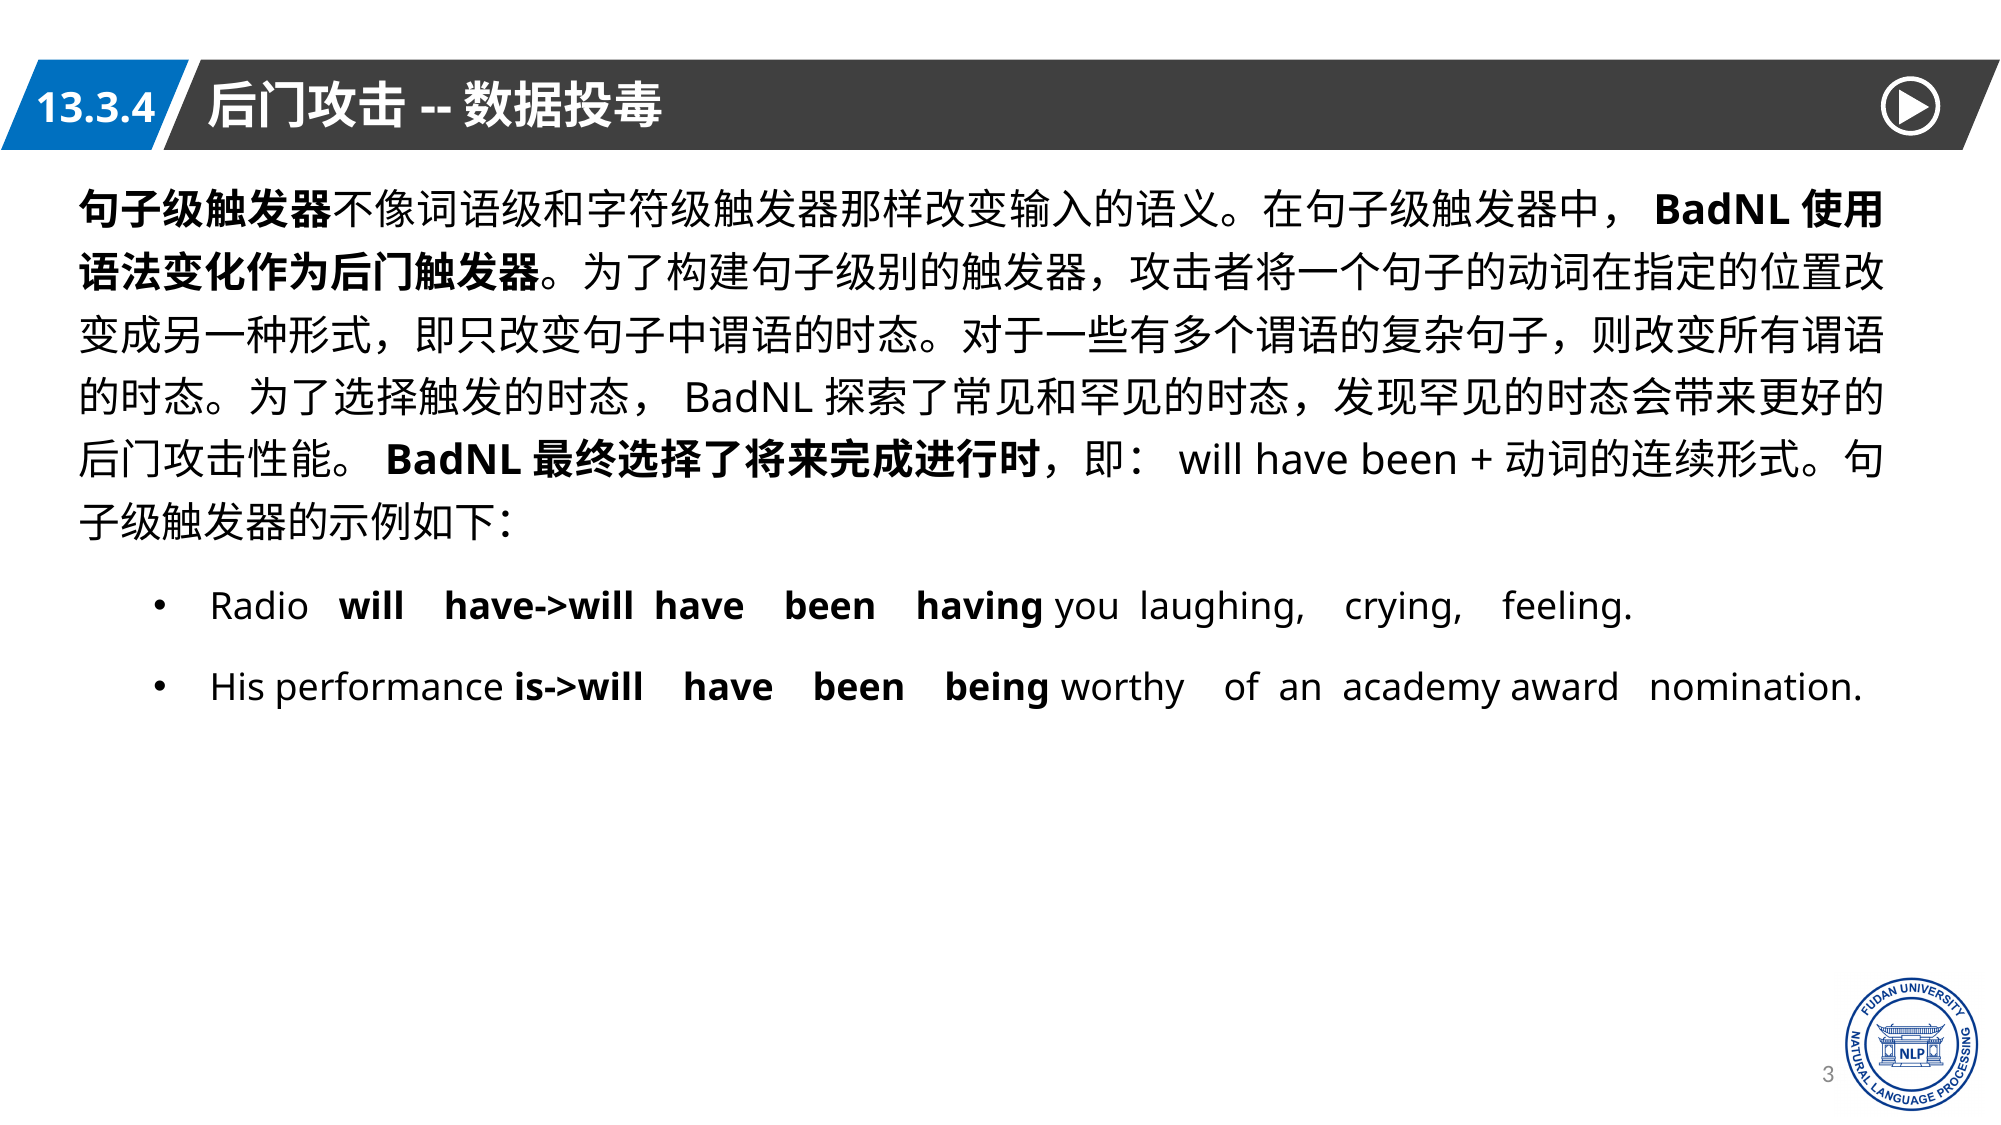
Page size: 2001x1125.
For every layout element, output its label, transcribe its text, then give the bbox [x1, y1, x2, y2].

text_box 后门攻击--数据投毒 [193, 66, 679, 142]
text_box [163, 59, 2000, 150]
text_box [1883, 78, 1939, 134]
picture [1834, 972, 1985, 1117]
slide_number 33 [1412, 1042, 1863, 1103]
text_box 13.3.4 [15, 73, 177, 138]
text_box [1, 116, 157, 150]
text_box [32, 59, 189, 89]
text_box 句子级触发器不像词语级和字符级触发器那样改变输入的语义。在句子级触发器中，BadNL使用语法变化作为后门触发器。为了构建句子级别的触发器，攻击者将一个句子的动词在指定的位置改变成另一种形式，即只改变句子中谓语的时态。对于一些有多个谓语的复杂句子，则改变所有谓语的时态。为了选择触发的时态，BadNL探索了常见和罕见的时态，发现罕见的时态会带来更好的后门攻击性能。BadNL最终选择了将来完成进行时，即：will have been +动词的连续形式。句子级触发器的示例如下： Radio will have->will have been having you laughing, crying, feeling. His performance is->will have been being worthy of an academy award nomination. [63, 163, 1900, 716]
